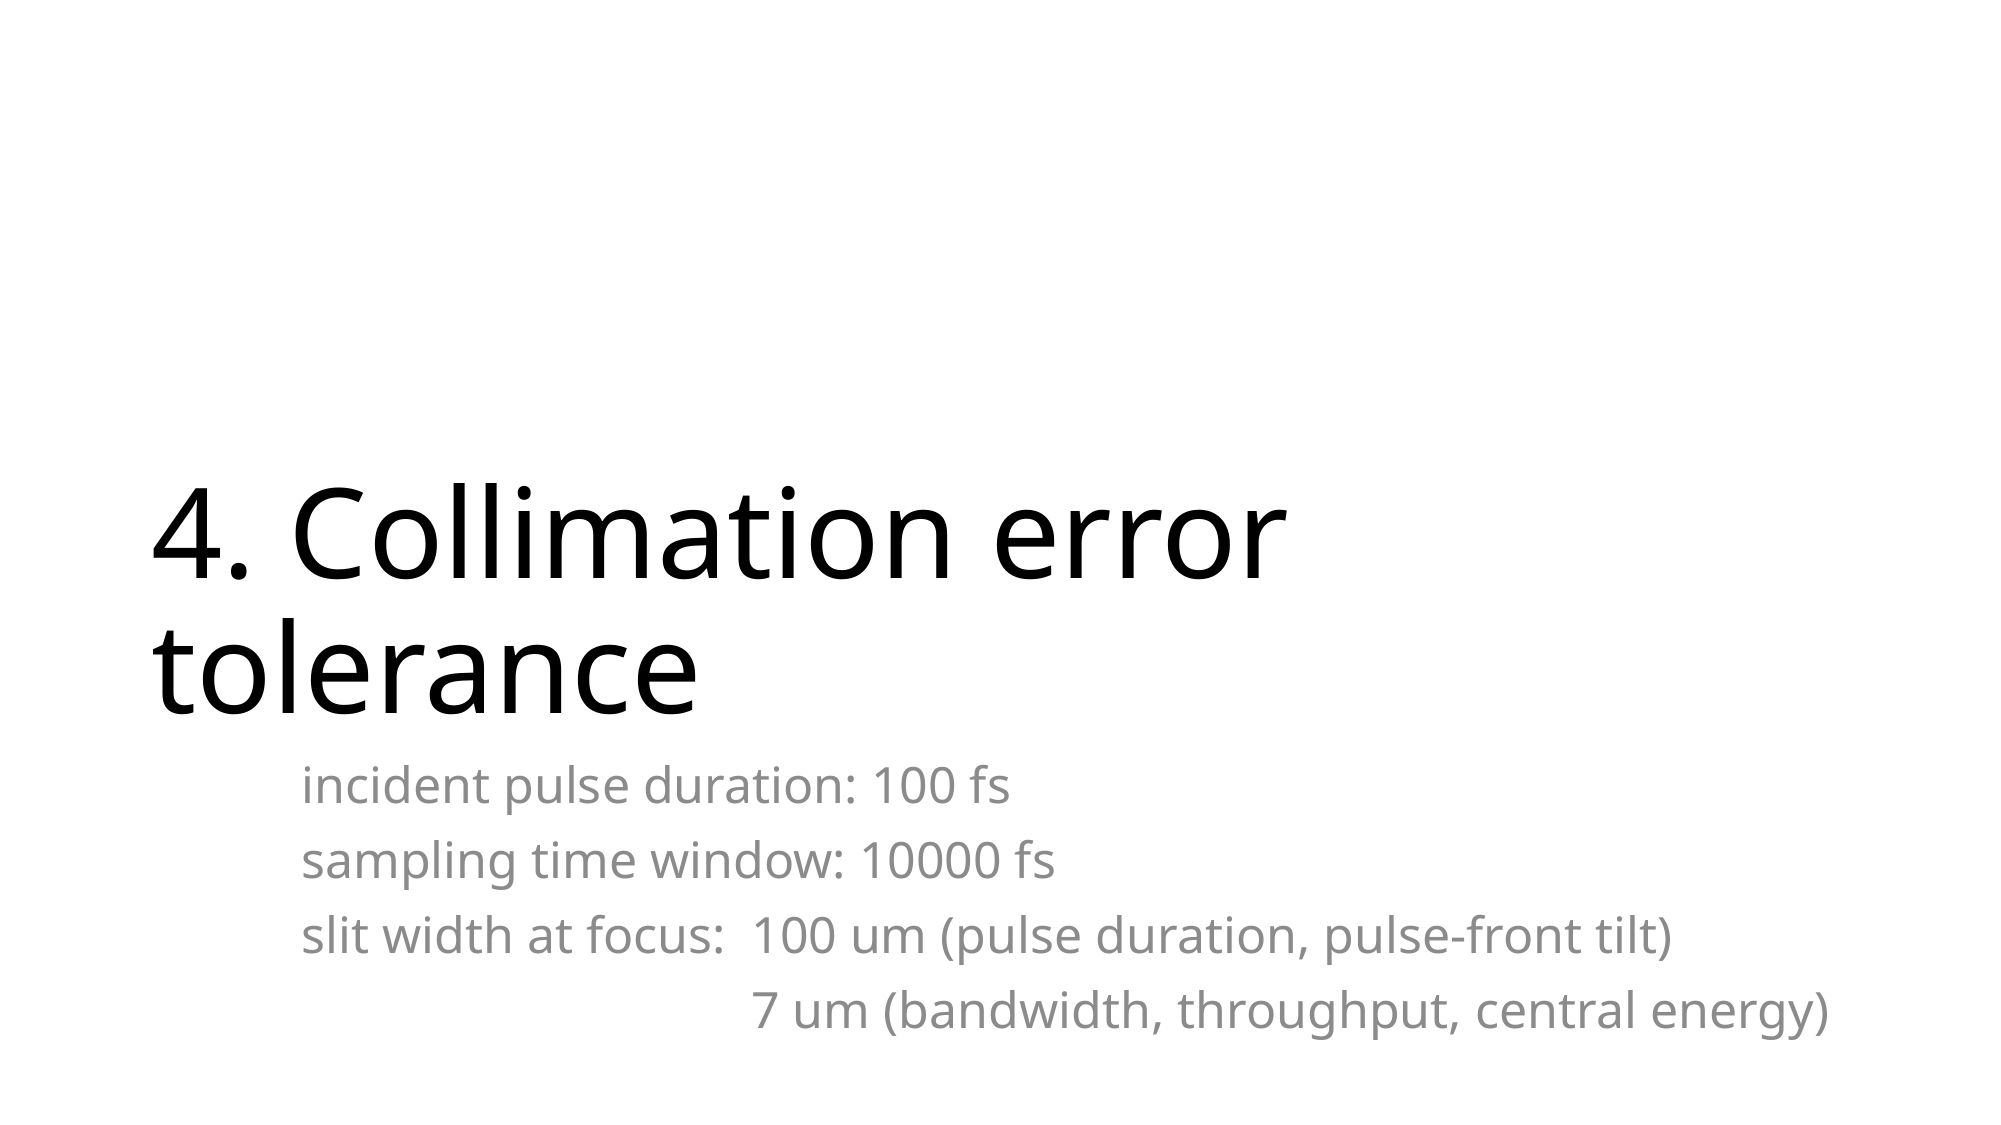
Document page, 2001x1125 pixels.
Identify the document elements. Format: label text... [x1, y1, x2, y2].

list incident pulse duration: 100 fs sampling time window: 10000 fs slit width at focus: 100 um (pulse duration, pulse-front tilt) 7 um (bandwidth, throughput, central energy) [136, 752, 1862, 1057]
title 4. Collimation error tolerance [136, 280, 1862, 749]
